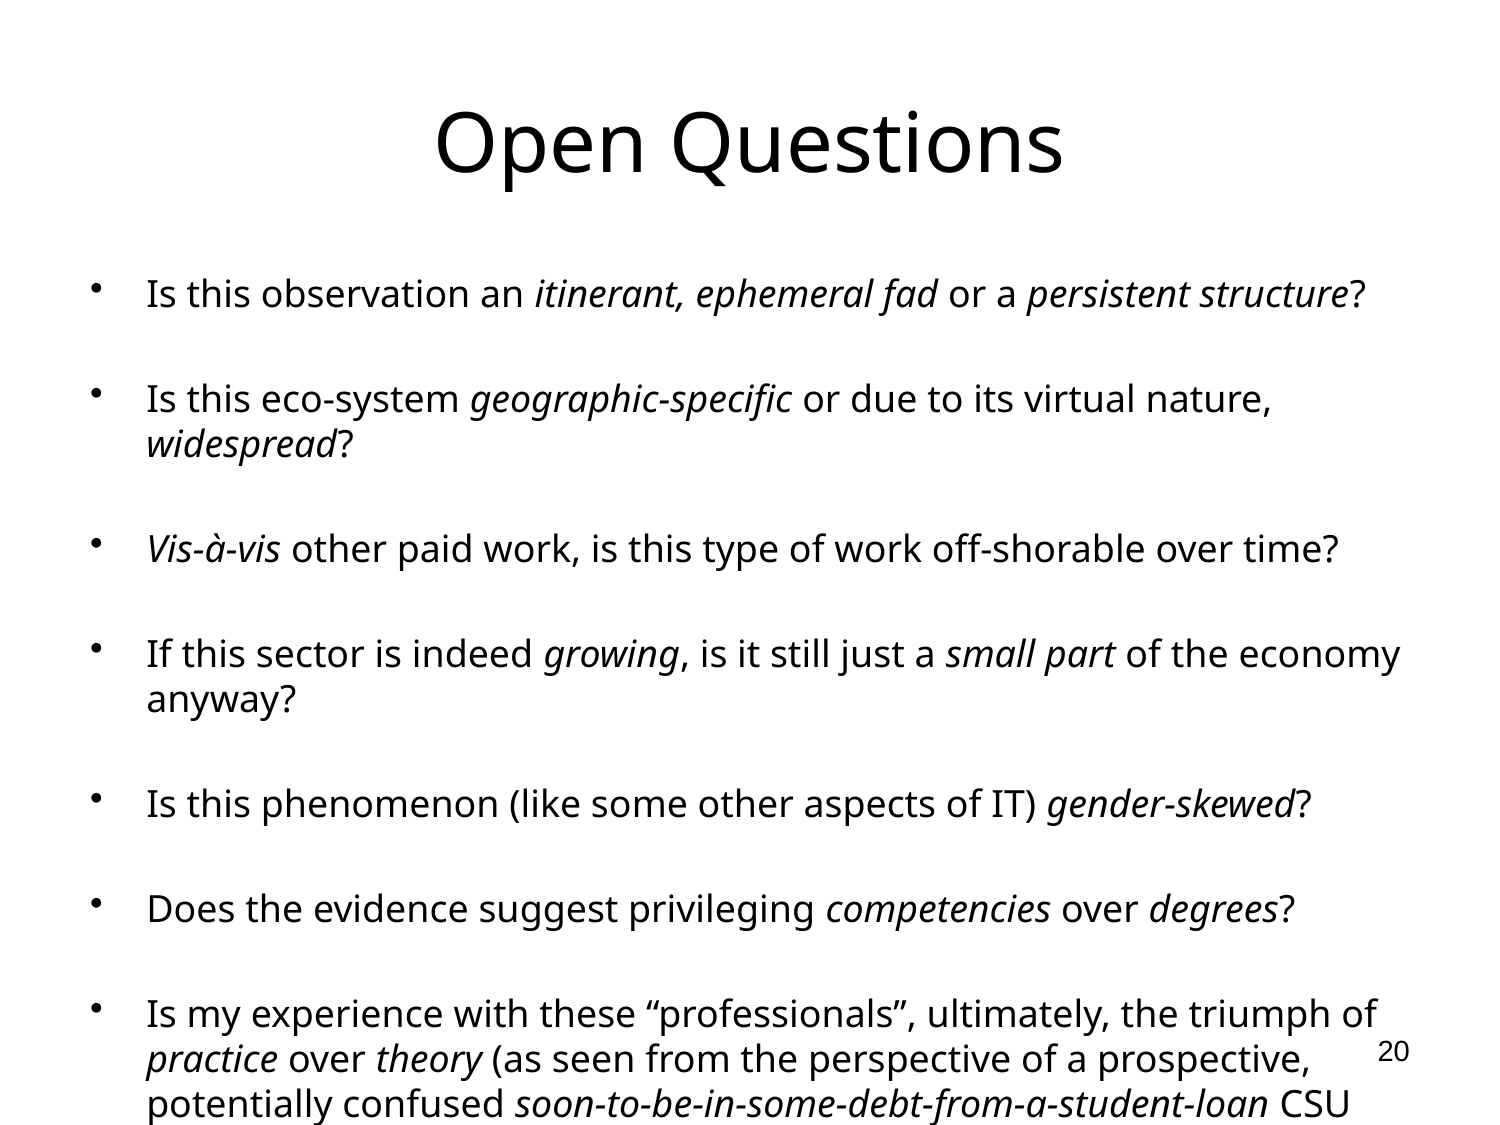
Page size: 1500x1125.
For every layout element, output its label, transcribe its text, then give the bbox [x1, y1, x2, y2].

slide_number 20 [1074, 1024, 1425, 1103]
title Open Questions [75, 45, 1425, 233]
list Is this observation an itinerant, ephemeral fad or a persistent structure? Is this eco-system geographic-specific or due to its virtual nature, widespread? Vis-à-vis other paid work, is this type of work off-shorable over time? If this sector is indeed growing, is it still just a small part of the economy anyway? Is this phenomenon (like some other aspects of IT) gender-skewed? Does the evidence suggest privileging competencies over degrees? Is my experience with these “professionals”, ultimately, the triumph of practice over theory (as seen from the perspective of a prospective, potentially confused soon-to-be-in-some-debt-from-a-student-loan CSU student)? [75, 262, 1425, 1005]
